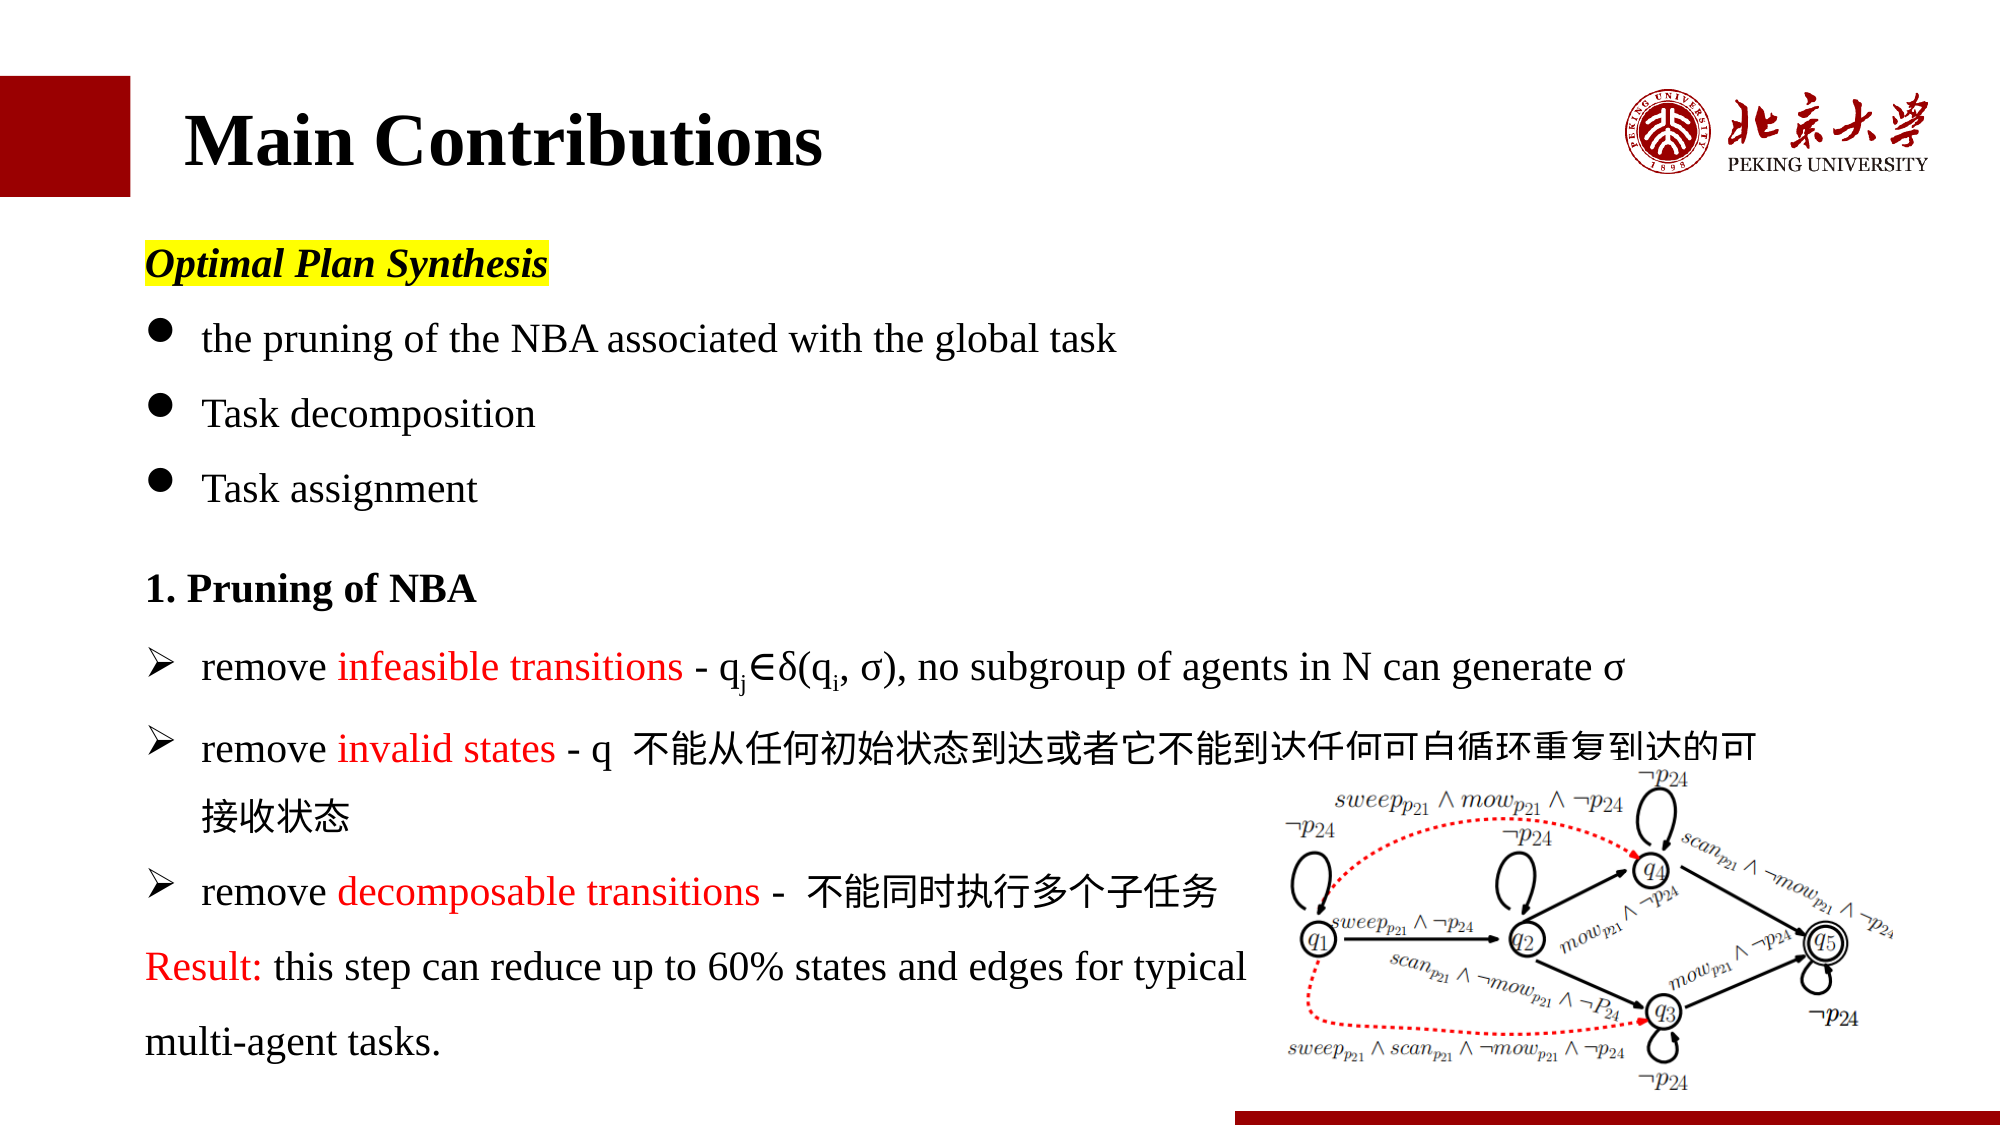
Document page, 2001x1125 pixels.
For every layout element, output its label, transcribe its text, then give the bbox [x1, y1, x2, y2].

picture [1625, 89, 1928, 174]
text_box [1234, 1110, 2000, 1125]
picture [1268, 760, 1901, 1097]
text_box [0, 75, 131, 198]
text_box Optimal Plan Synthesis the pruning of the NBA associated with the global task Task decomposition Task assignment 1. Pruning of NBA remove infeasible transitions - qj∈δ(qi, σ), no subgroup of agents in N can generate σ remove invalid states - q 不能从任何初始状态到达或者它不能到达任何可自循环重复到达的可接收状态 remove decomposable transitions - 不能同时执行多个子任务 Result: this step can reduce up to 60% states and edges for typical multi-agent tasks. [130, 203, 1803, 1071]
text_box Main Contributions [169, 83, 840, 189]
